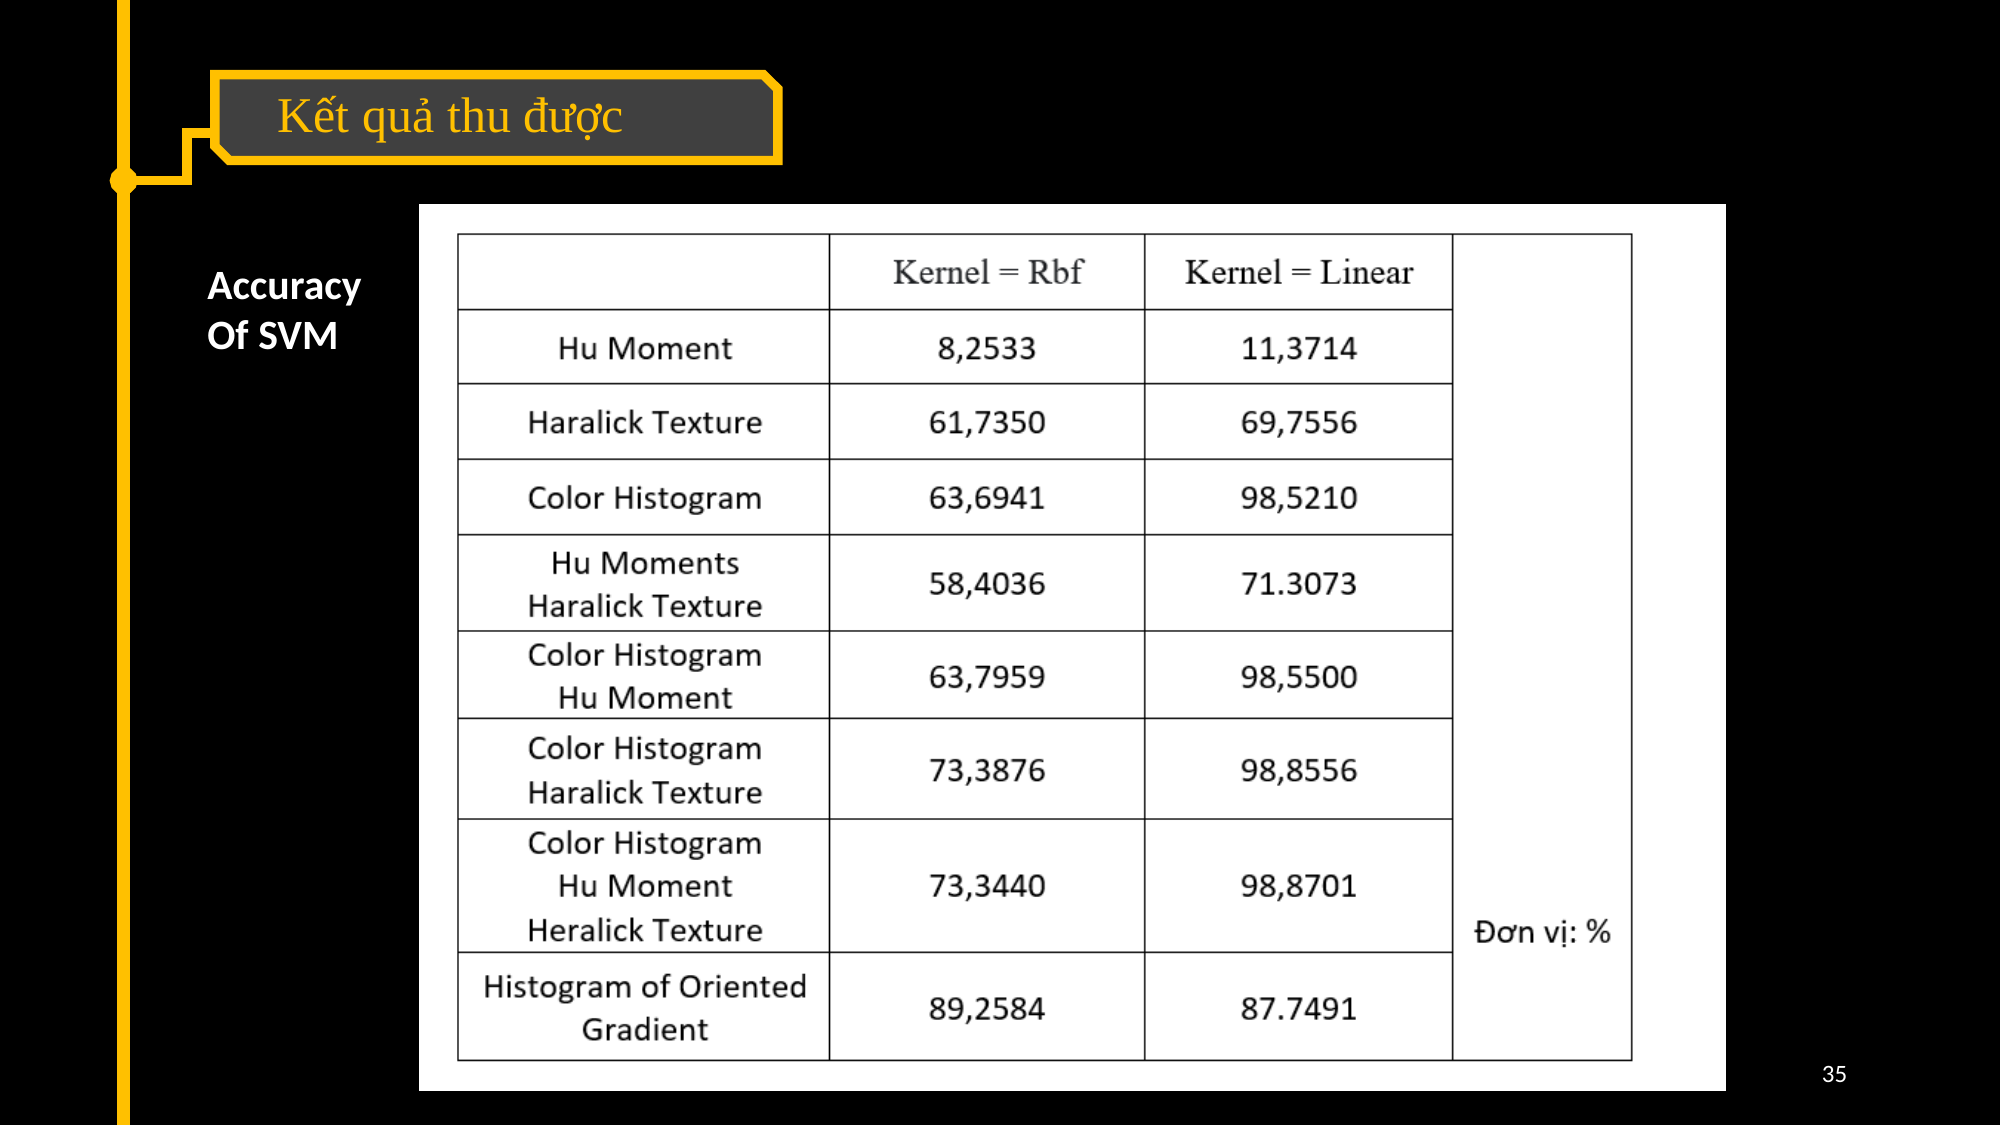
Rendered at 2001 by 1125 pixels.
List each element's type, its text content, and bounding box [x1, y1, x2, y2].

text_box Accuracy Of SVM [192, 160, 388, 366]
text_box Kết quả thu được [250, 74, 778, 150]
text_box [251, 87, 779, 162]
text_box [213, 73, 765, 133]
slide_number 35 [1412, 1042, 1863, 1103]
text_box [123, 133, 251, 181]
picture [419, 204, 1726, 1091]
